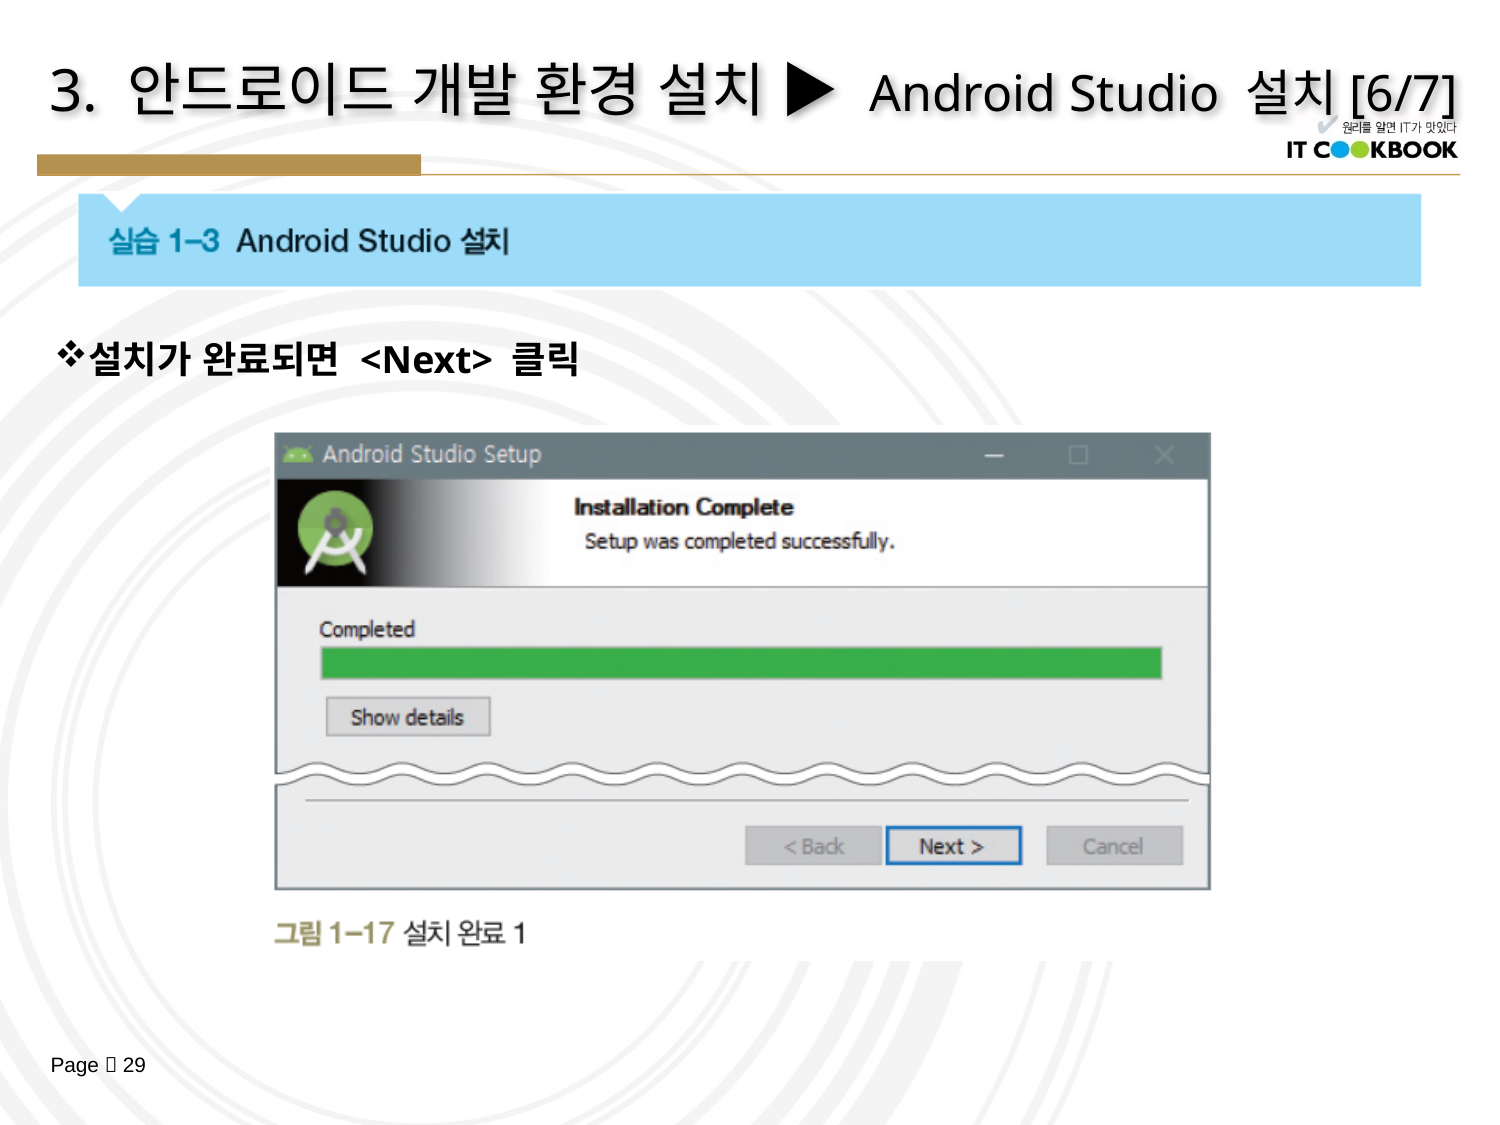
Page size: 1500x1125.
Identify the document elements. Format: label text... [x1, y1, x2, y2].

title 3. 안드로이드 개발 환경 설치 ▶ Android Studio 설치[6/7] [48, 53, 1500, 161]
picture [0, 35, 1500, 1125]
list 설치가 완료되면 <Next> 클릭 [54, 335, 1444, 1051]
